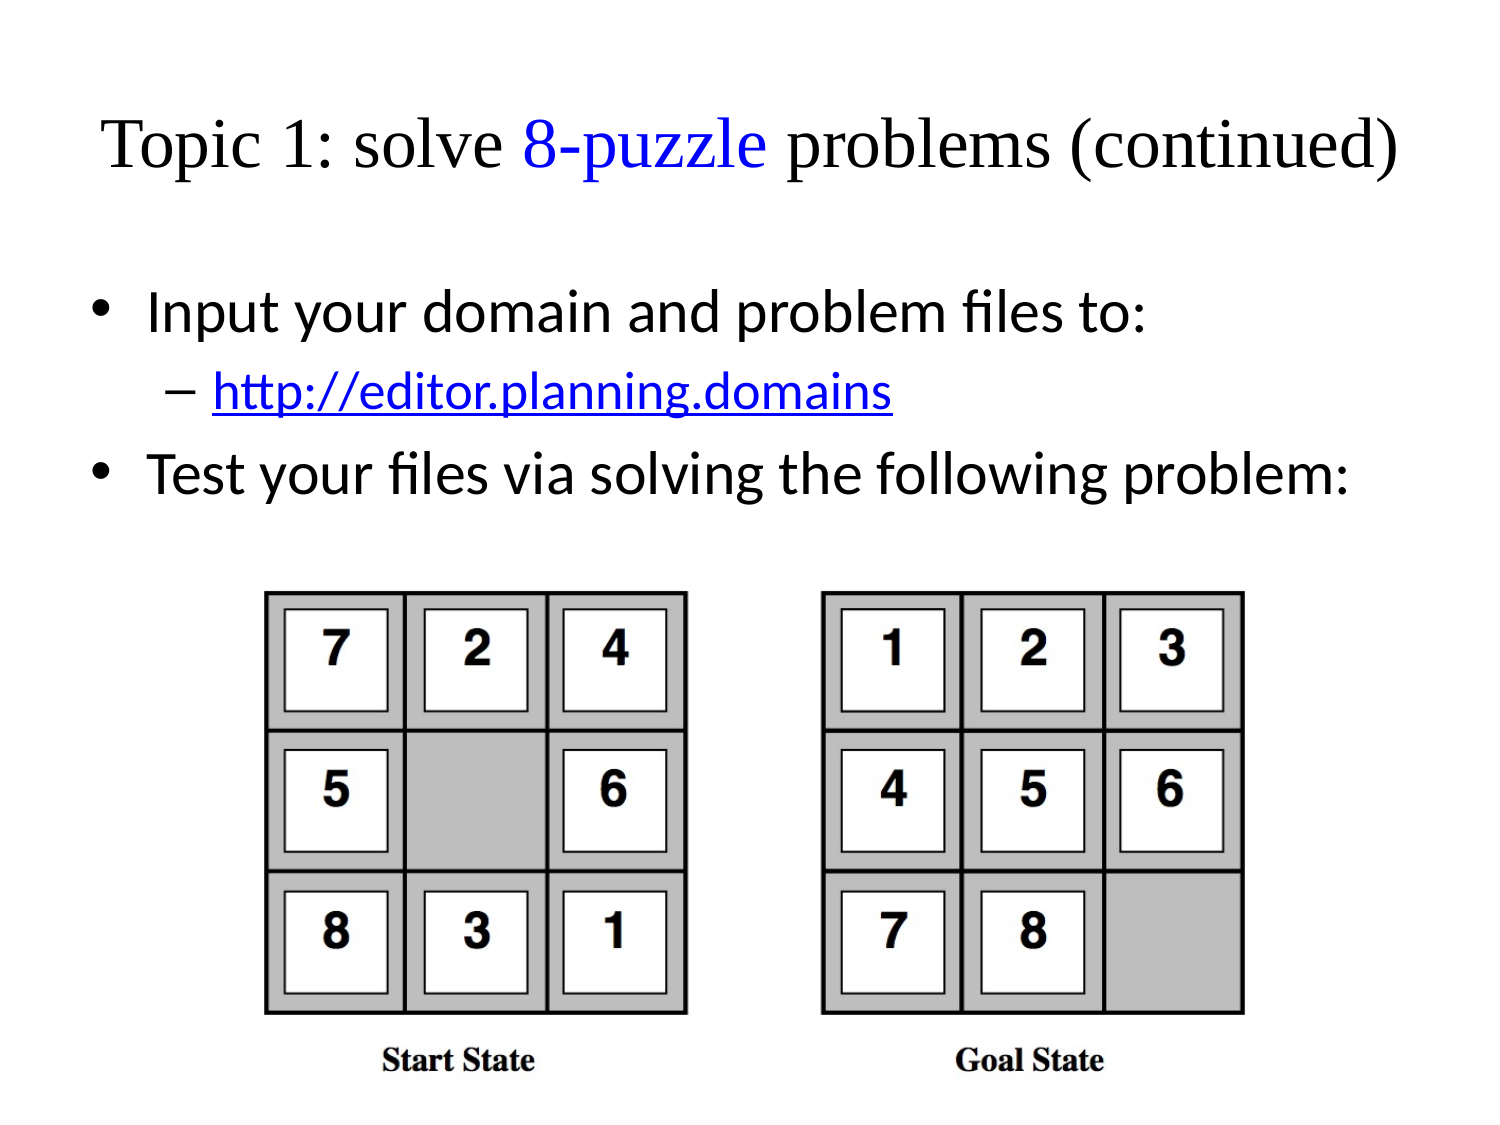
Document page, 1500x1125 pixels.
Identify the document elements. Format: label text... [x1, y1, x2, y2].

title Topic 1: solve 8-puzzle problems (continued) [75, 45, 1425, 233]
picture [260, 589, 1246, 1090]
list Input your domain and problem files to: http://editor.planning.domains Test your files via solving the following problem: [75, 262, 1441, 571]
